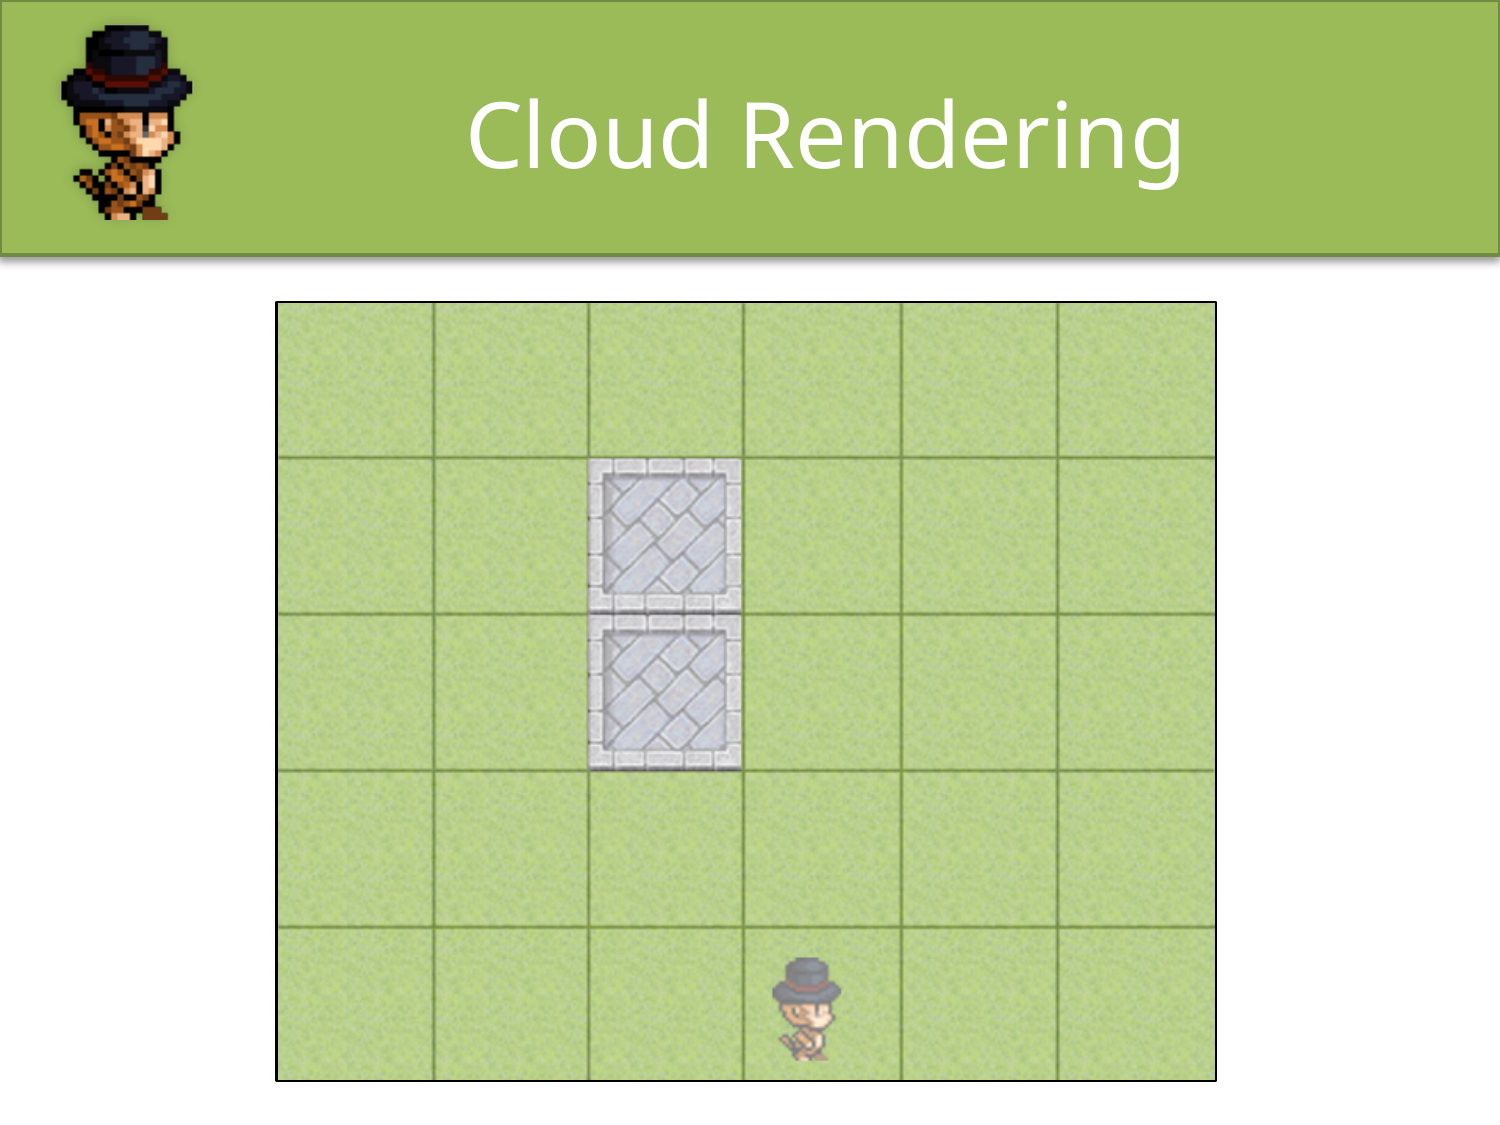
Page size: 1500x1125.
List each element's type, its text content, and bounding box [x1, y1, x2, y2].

title Cloud Rendering [265, 42, 1388, 220]
picture [277, 302, 1216, 1081]
picture [30, 19, 231, 220]
